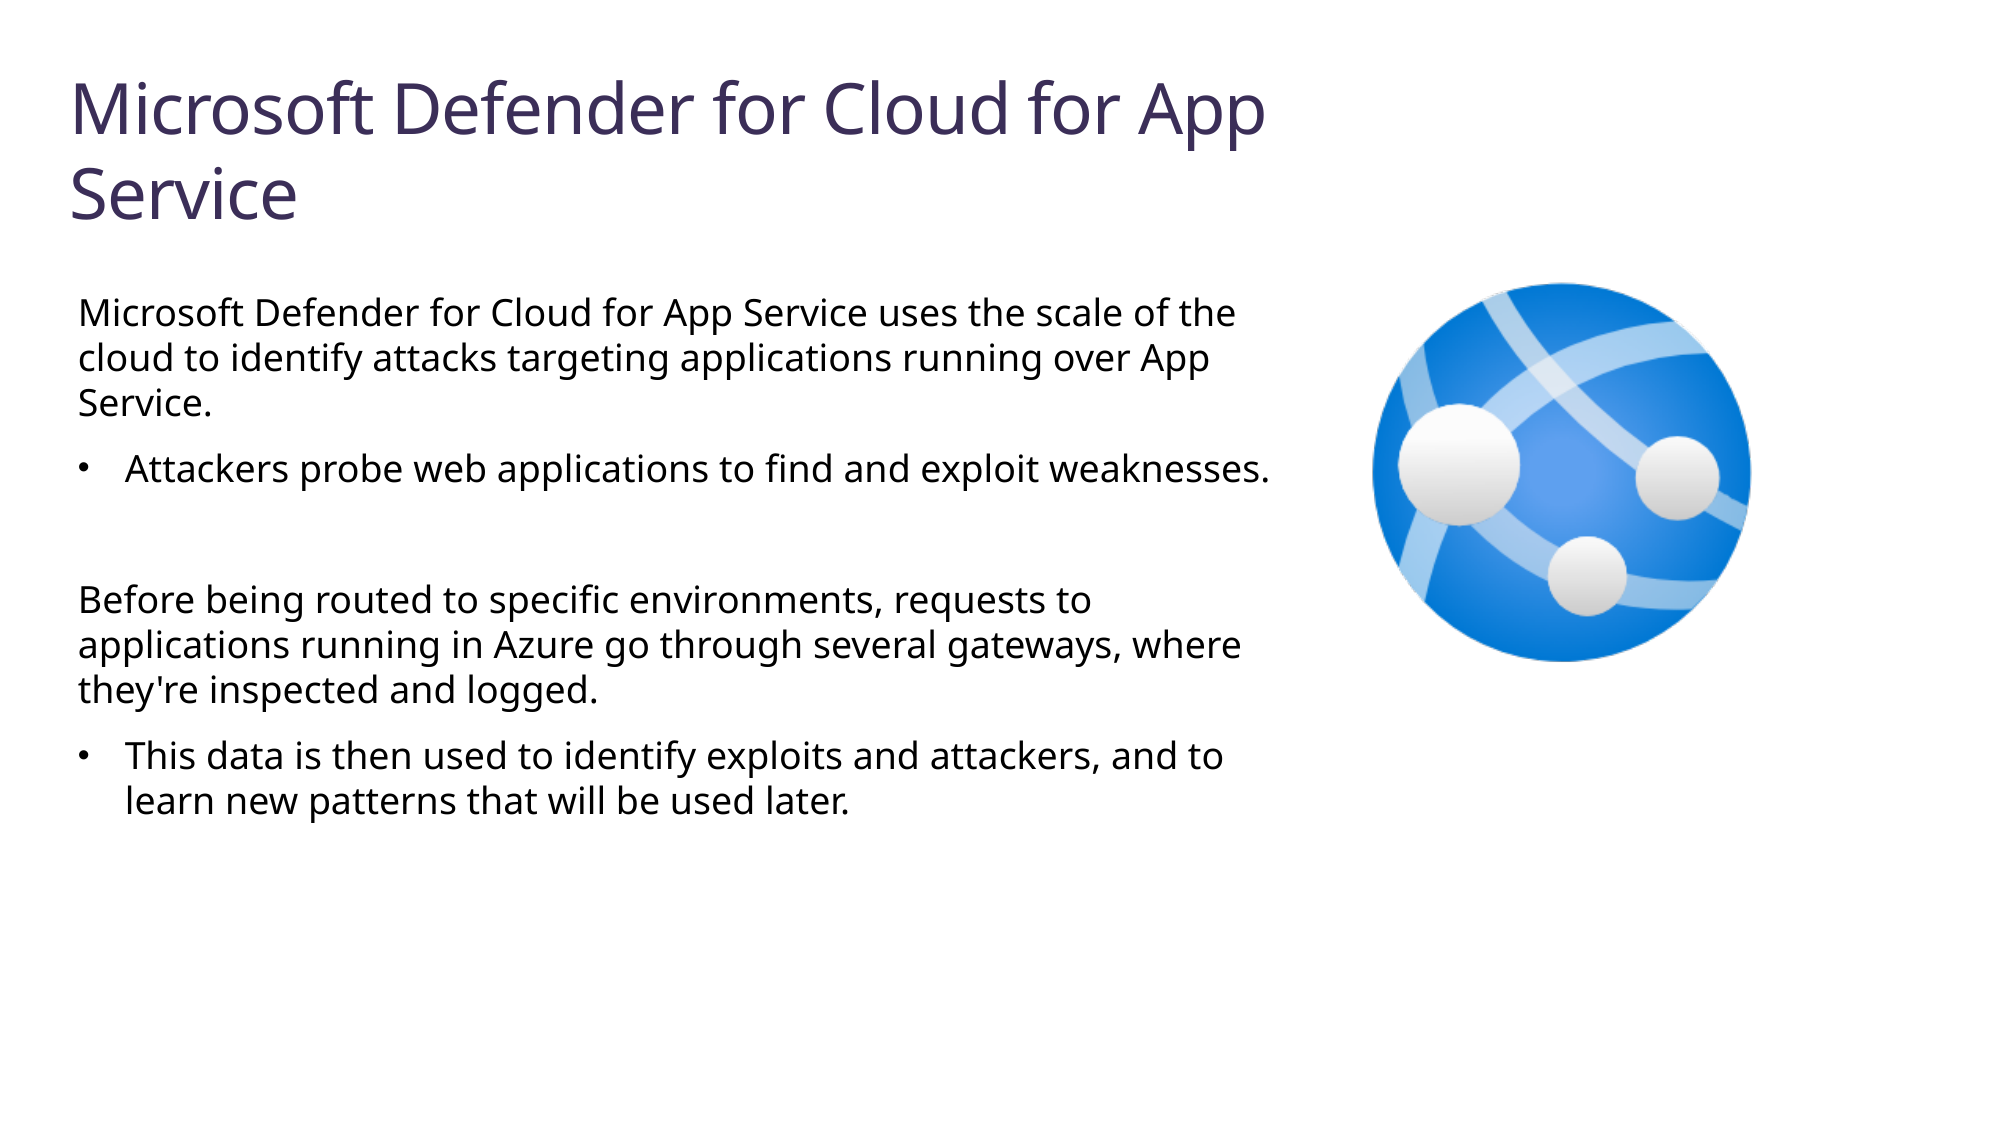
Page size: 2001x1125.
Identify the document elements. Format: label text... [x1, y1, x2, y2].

picture [1362, 272, 1763, 674]
title Microsoft Defender for Cloud for App Service [69, 36, 1345, 161]
list Microsoft Defender for Cloud for App Service uses the scale of the cloud to identify attacks targeting applications running over App Service. Attackers probe web applications to find and exploit weaknesses. Before being routed to specific environments, requests to applications running in Azure go through several gateways, where they're inspected and logged. This data is then used to identify exploits and attackers, and to learn new patterns that will be used later. [77, 288, 1278, 372]
